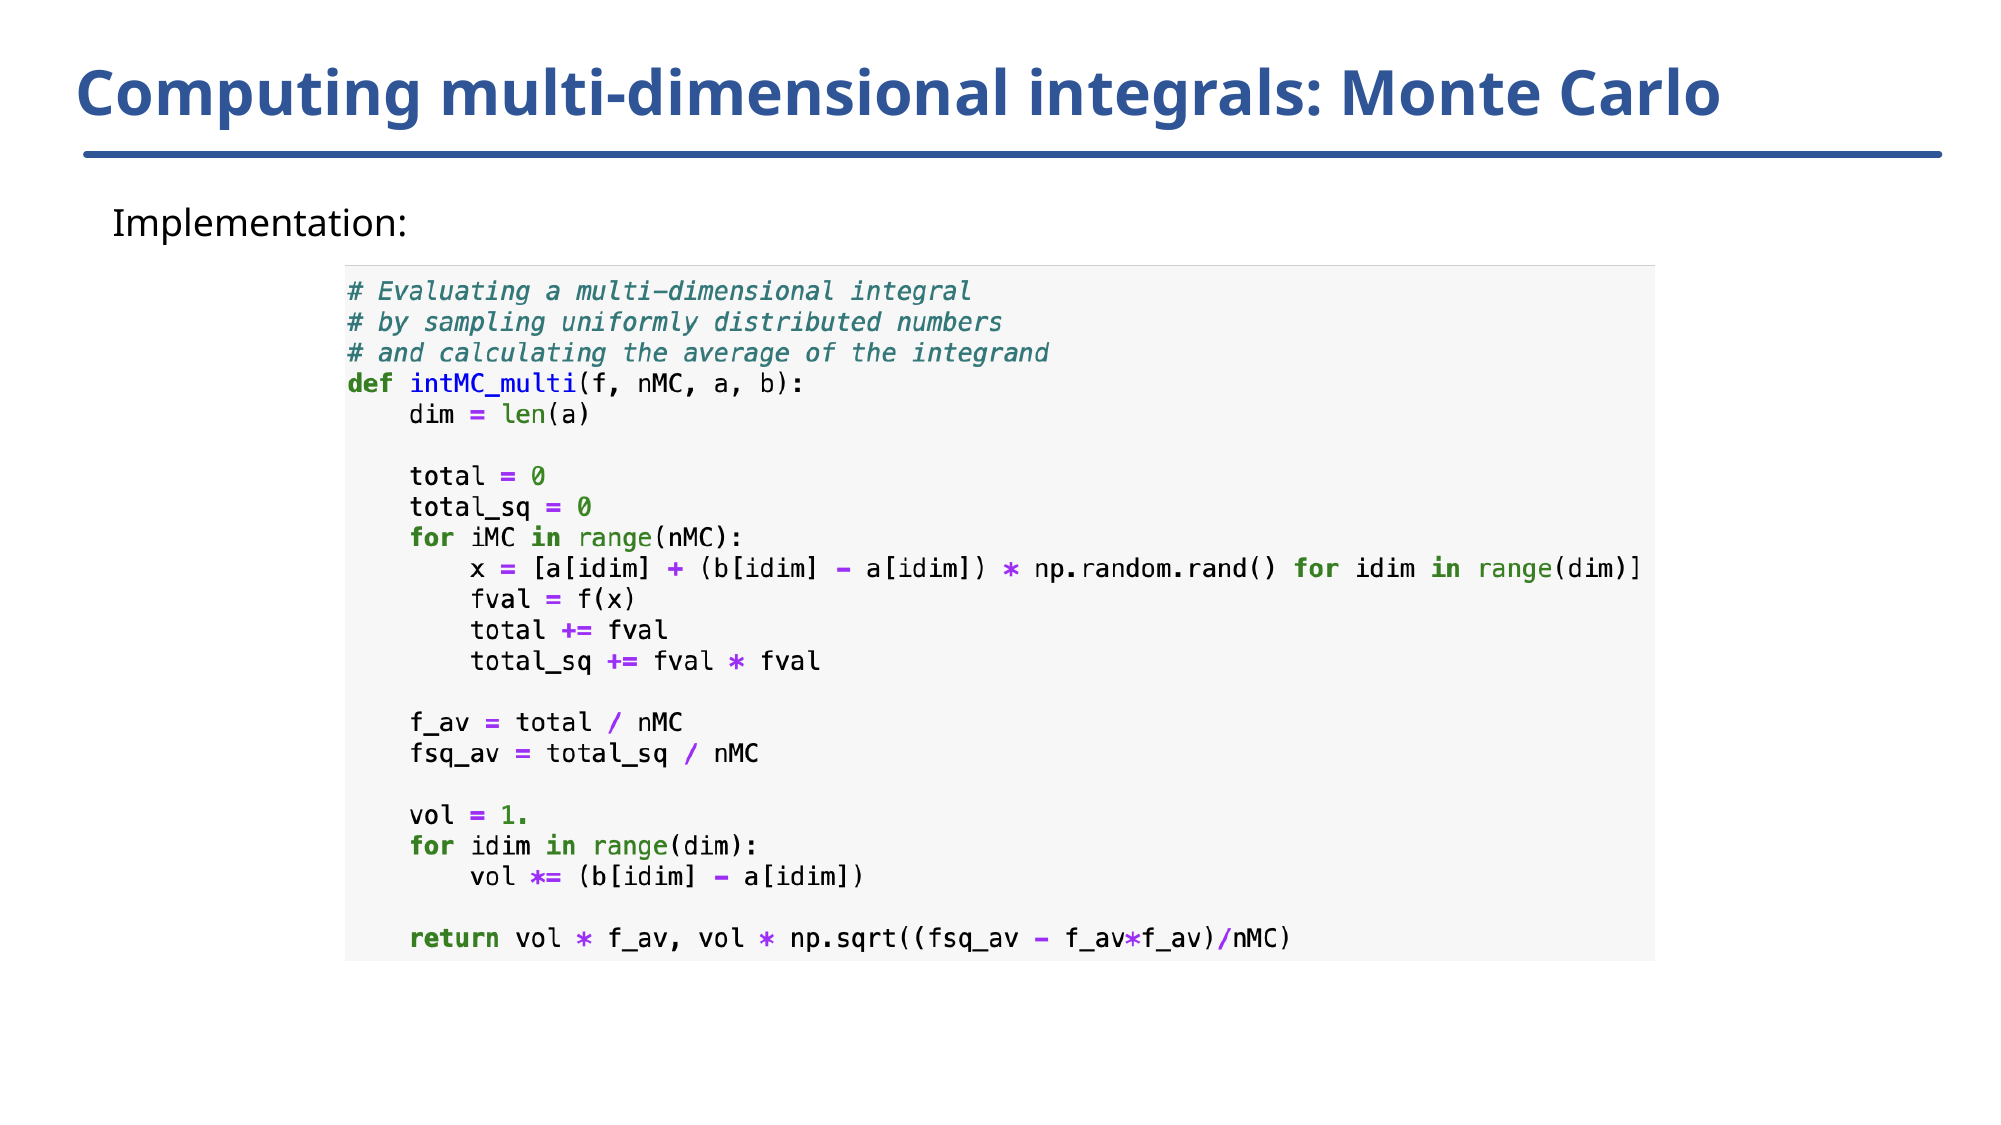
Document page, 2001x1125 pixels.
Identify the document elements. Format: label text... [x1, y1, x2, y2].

text_box Implementation: [97, 191, 423, 251]
picture [345, 265, 1655, 961]
title Computing multi-dimensional integrals: Monte Carlo [60, 0, 1940, 192]
